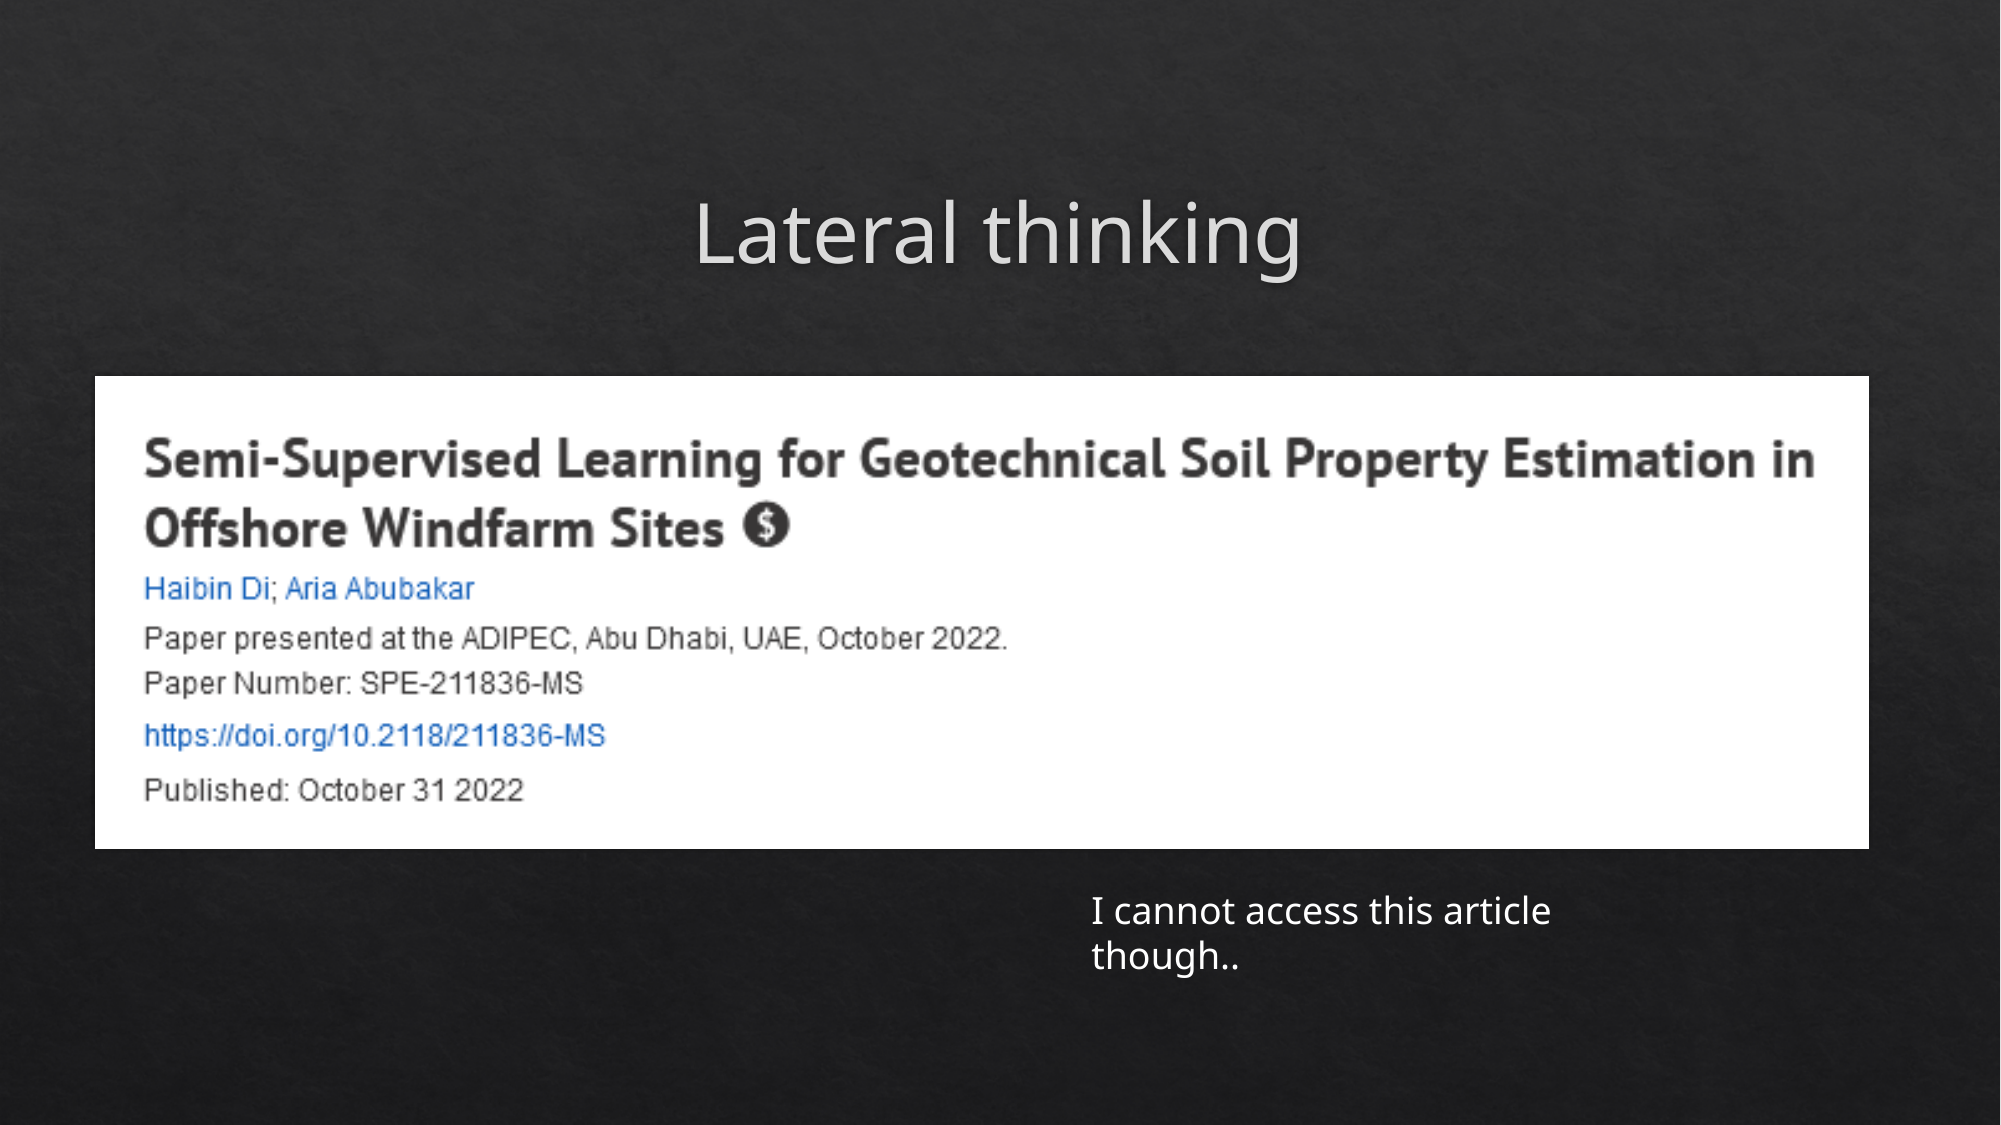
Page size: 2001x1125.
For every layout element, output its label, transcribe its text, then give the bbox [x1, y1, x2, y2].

text_box I cannot access this article though.. [1076, 879, 1675, 985]
title Lateral thinking [149, 99, 1849, 361]
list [95, 376, 1869, 849]
